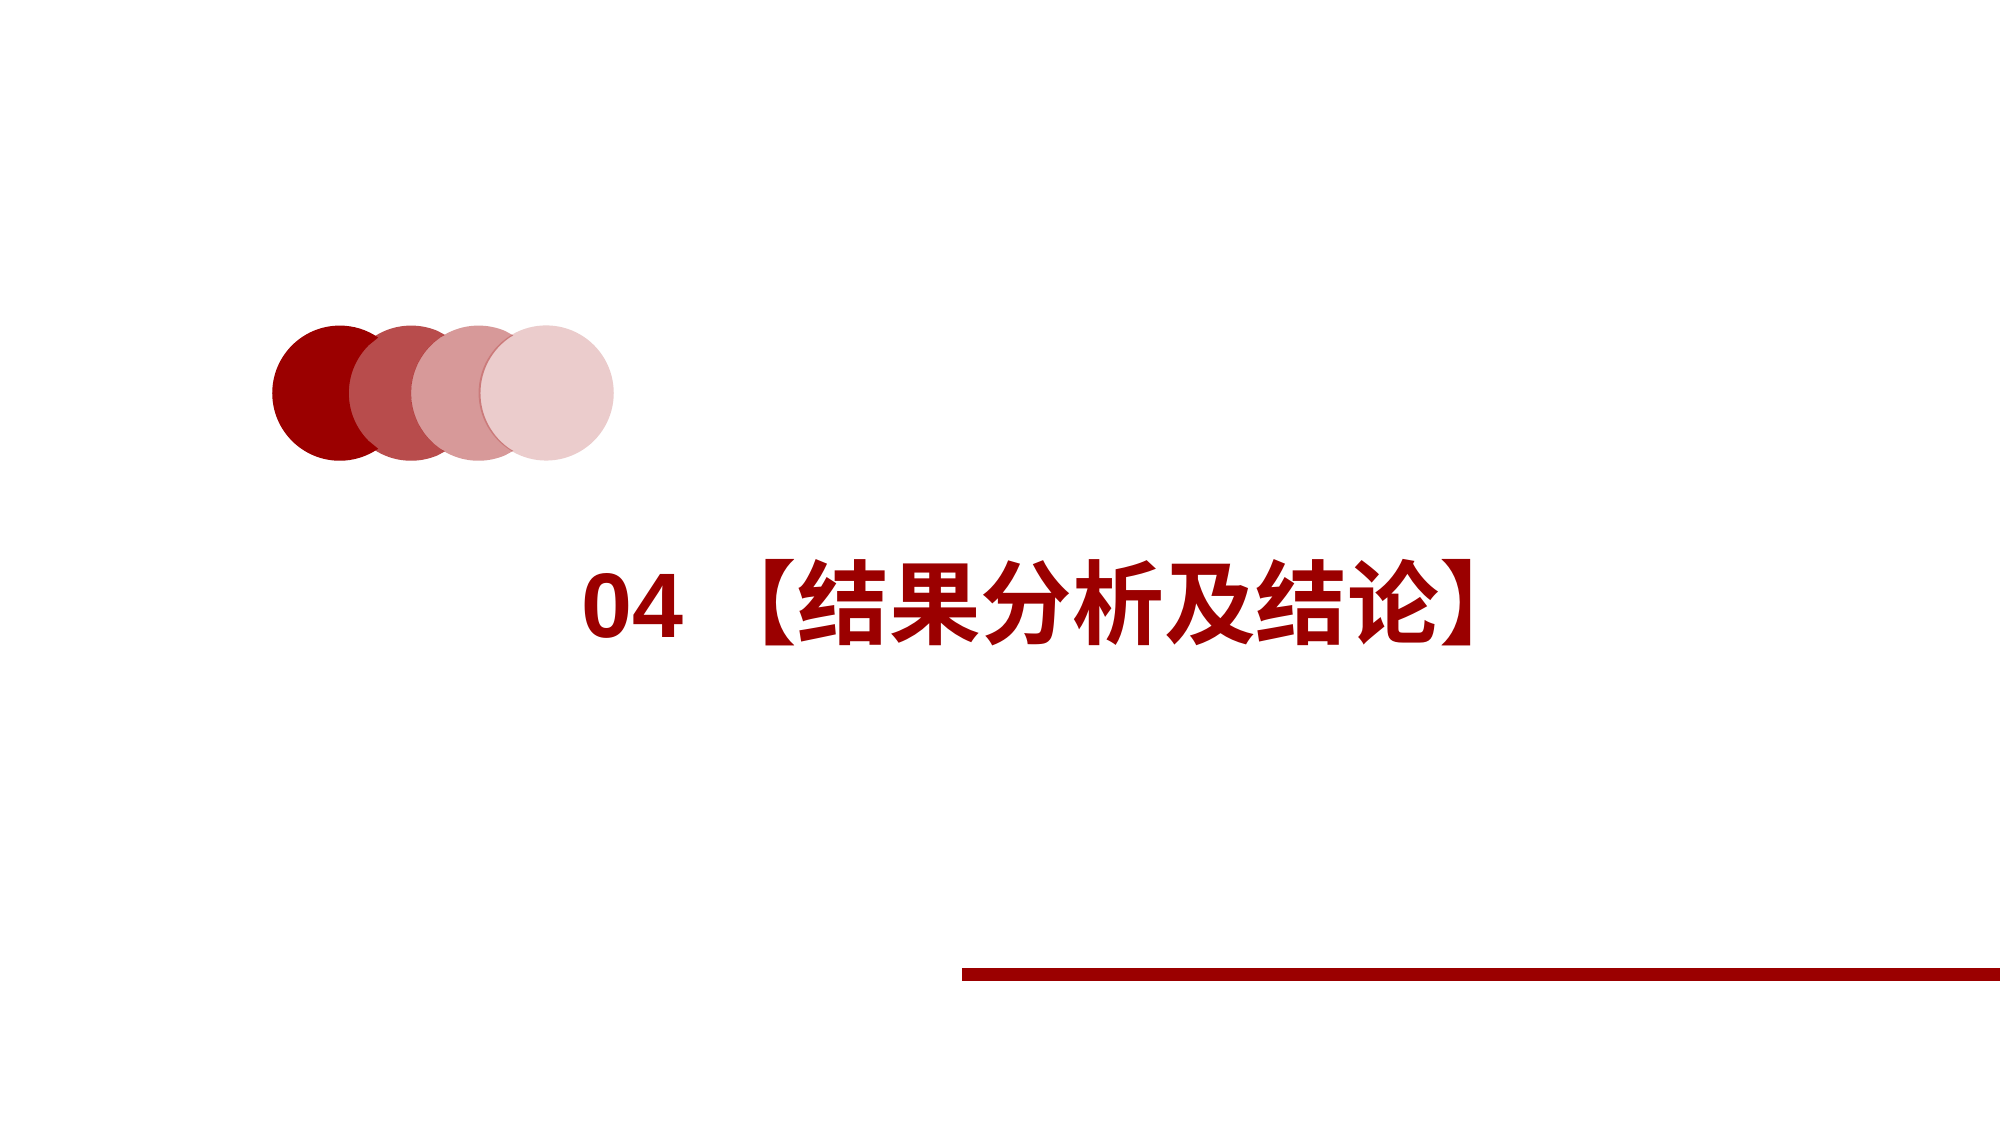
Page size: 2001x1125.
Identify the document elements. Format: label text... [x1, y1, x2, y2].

text_box [477, 324, 615, 462]
text_box [271, 324, 375, 462]
text_box [342, 324, 448, 462]
text_box [413, 324, 512, 462]
text_box 04【结果分析及结论】 [478, 537, 1635, 663]
